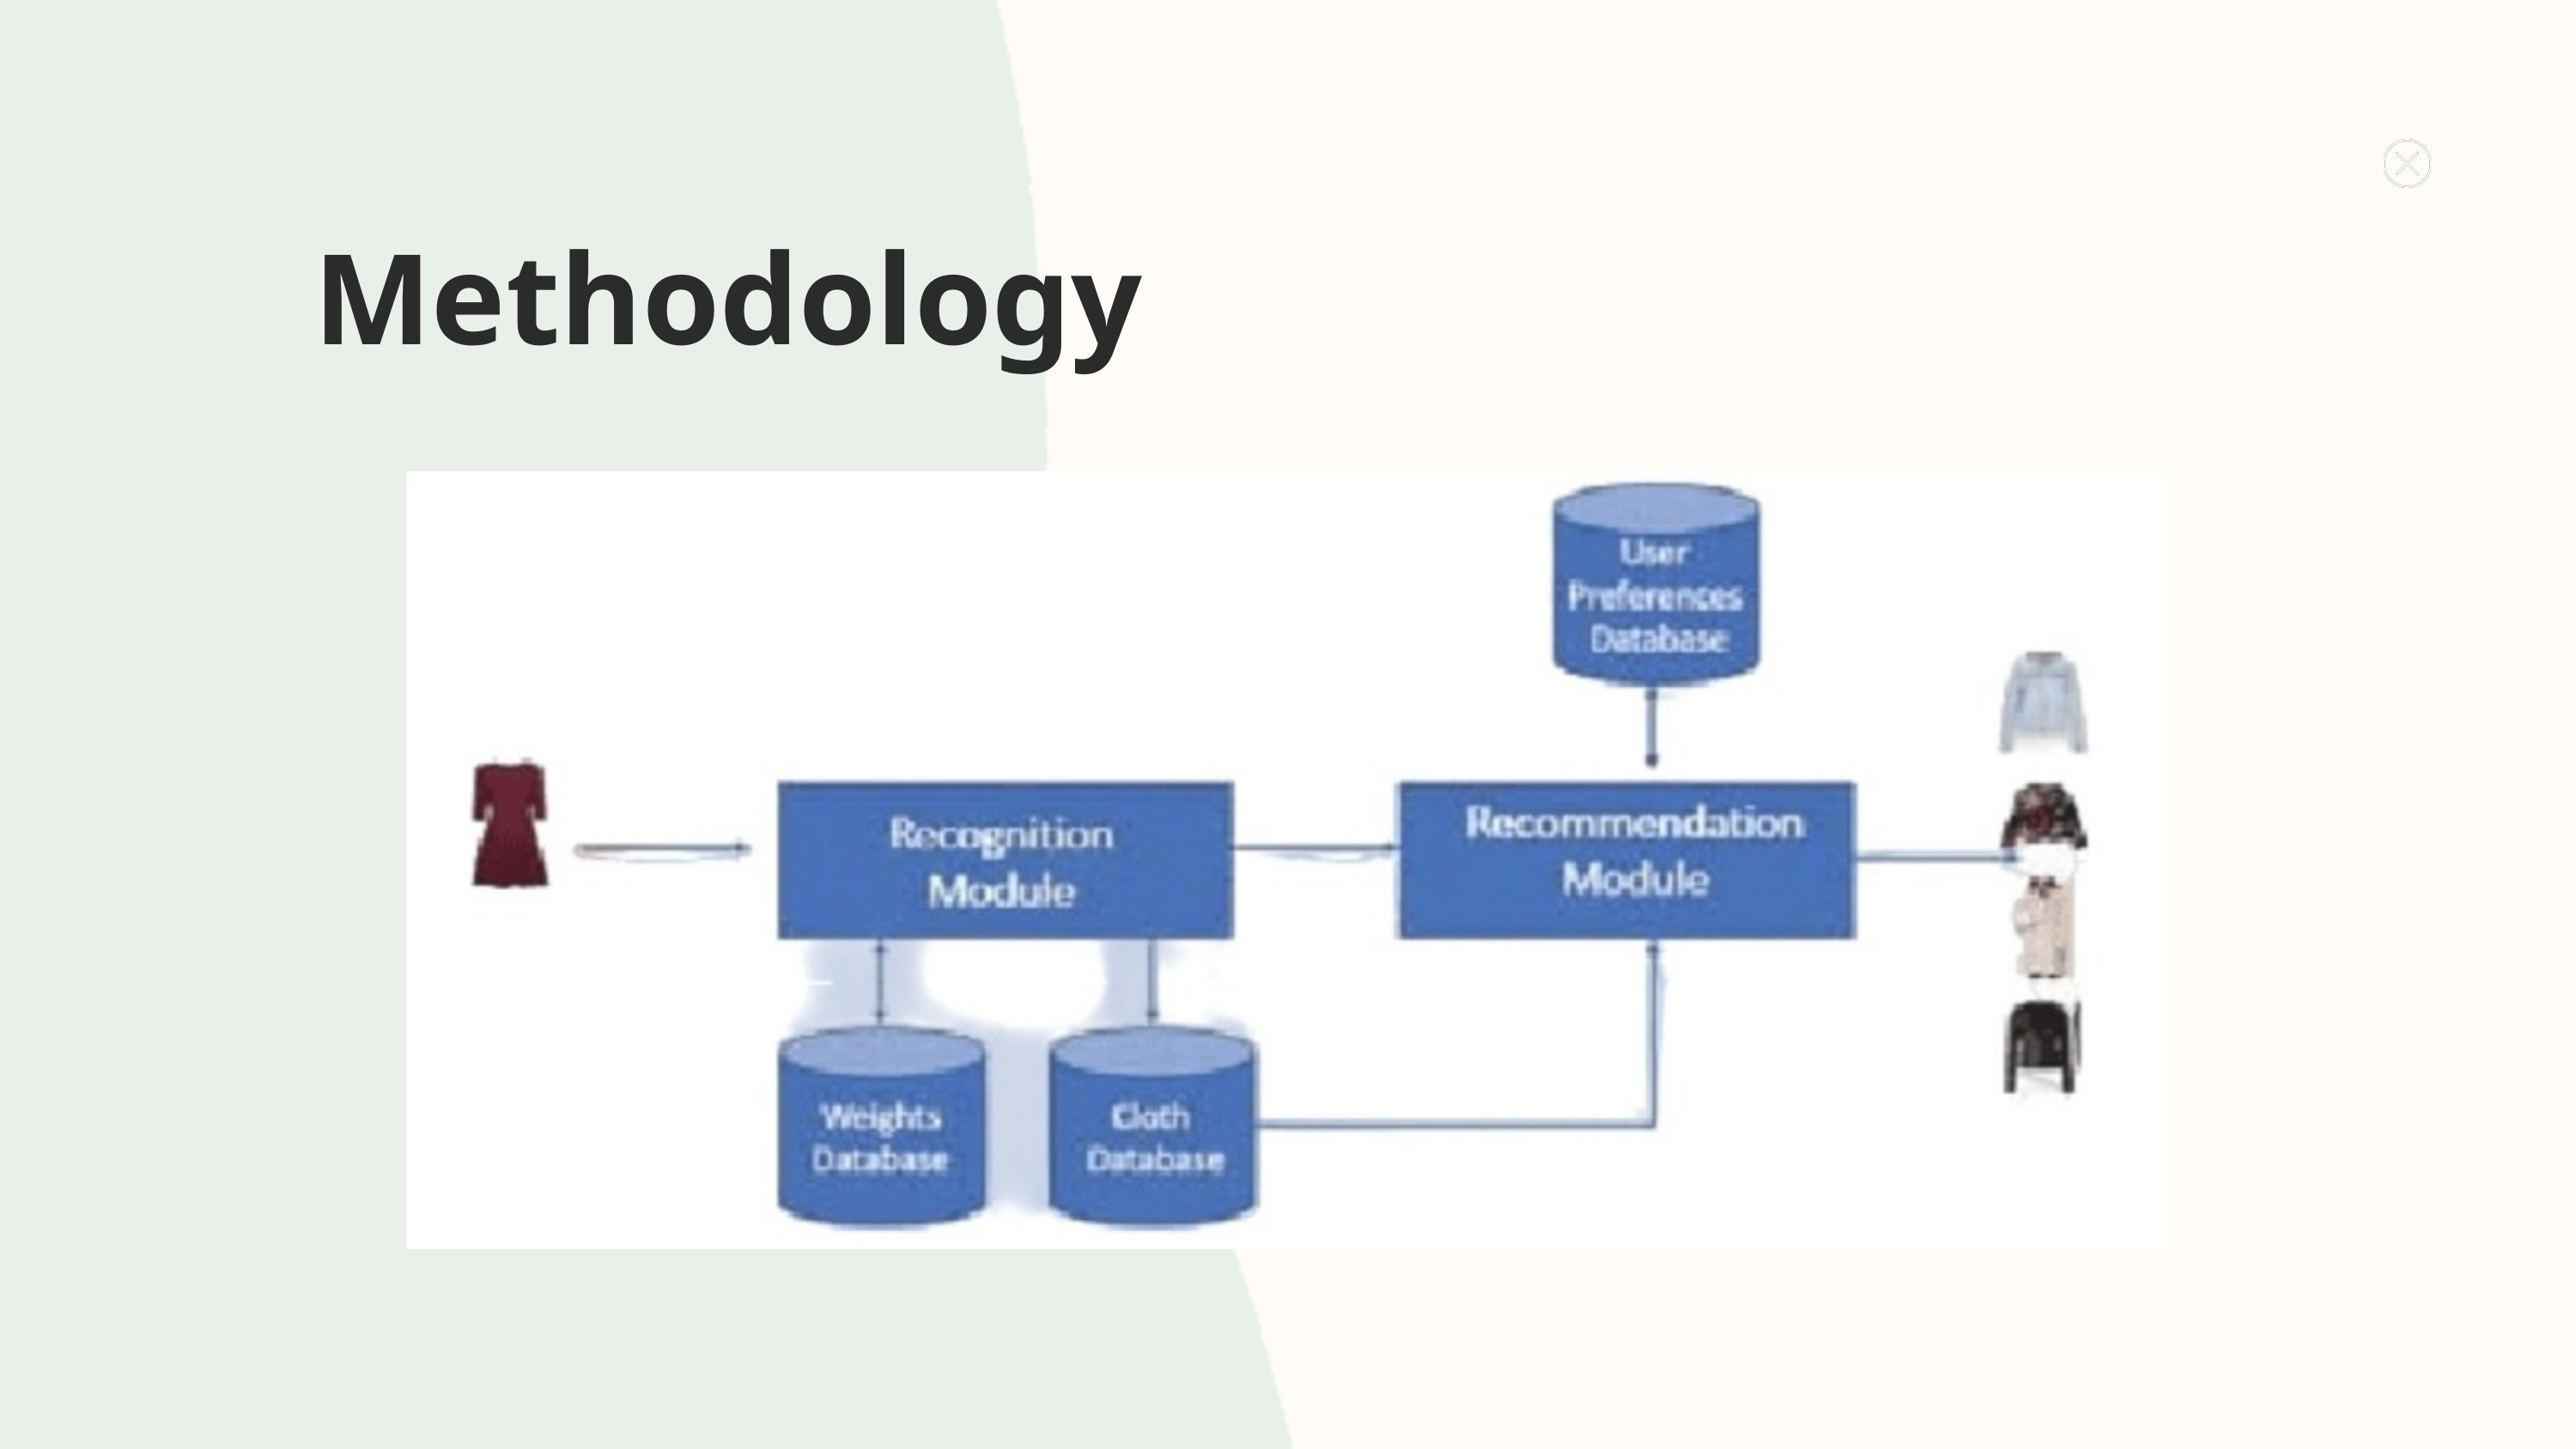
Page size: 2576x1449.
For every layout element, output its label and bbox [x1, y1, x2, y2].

text_box [1681, 471, 2170, 1249]
picture [0, 0, 1681, 1449]
text_box [2383, 139, 2432, 188]
